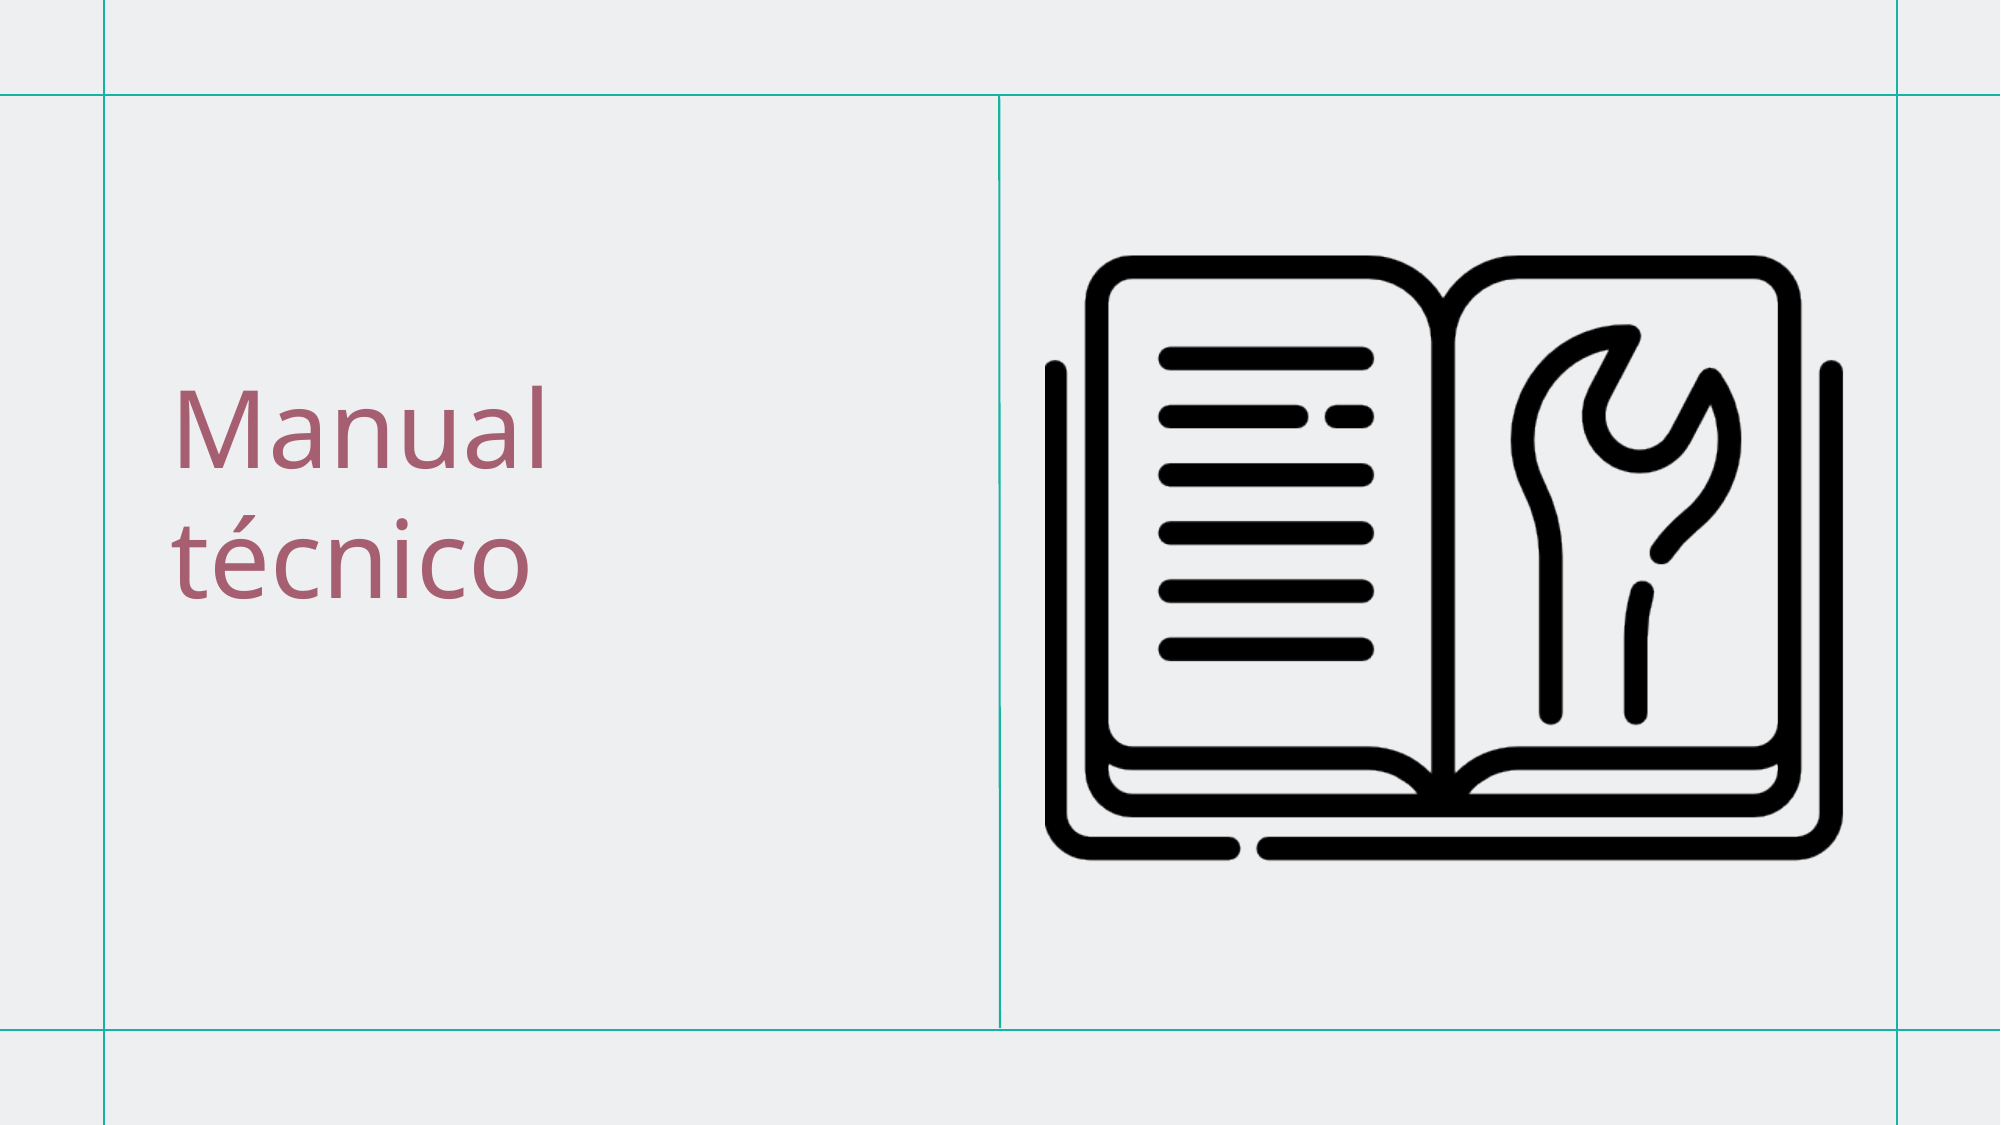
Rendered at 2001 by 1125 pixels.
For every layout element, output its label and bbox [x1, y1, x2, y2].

picture [1045, 157, 1845, 957]
text_box [0, 0, 2000, 1125]
